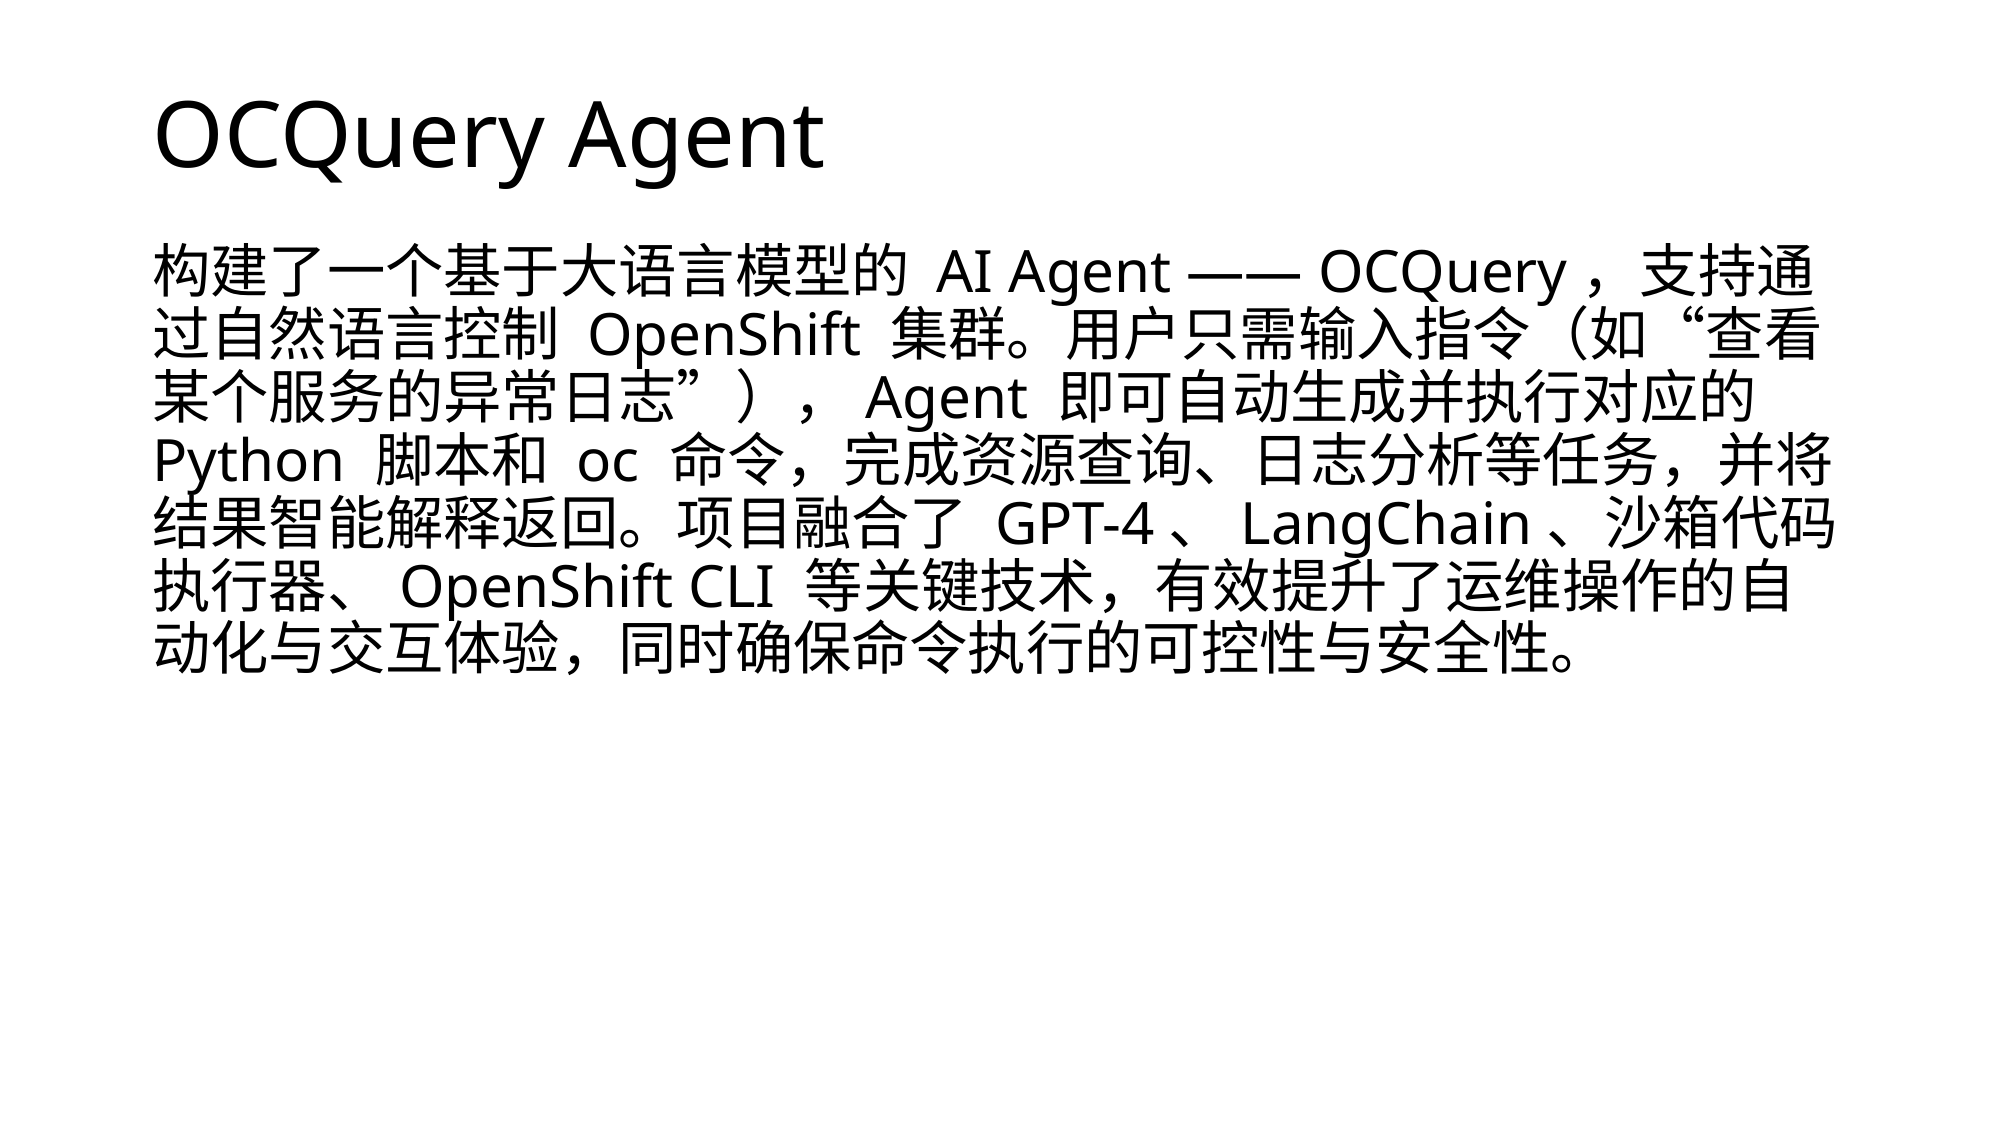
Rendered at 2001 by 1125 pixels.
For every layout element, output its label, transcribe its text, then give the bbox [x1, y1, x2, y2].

title OCQuery Agent [137, 59, 1825, 216]
list 构建了一个基于大语言模型的 AI Agent —— OCQuery，支持通过自然语言控制 OpenShift 集群。用户只需输入指令（如“查看某个服务的异常日志”），Agent 即可自动生成并执行对应的 Python 脚本和 oc 命令，完成资源查询、日志分析等任务，并将结果智能解释返回。项目融合了 GPT-4、LangChain、沙箱代码执行器、OpenShift CLI 等关键技术，有效提升了运维操作的自动化与交互体验，同时确保命令执行的可控性与安全性。 [137, 234, 1863, 1014]
